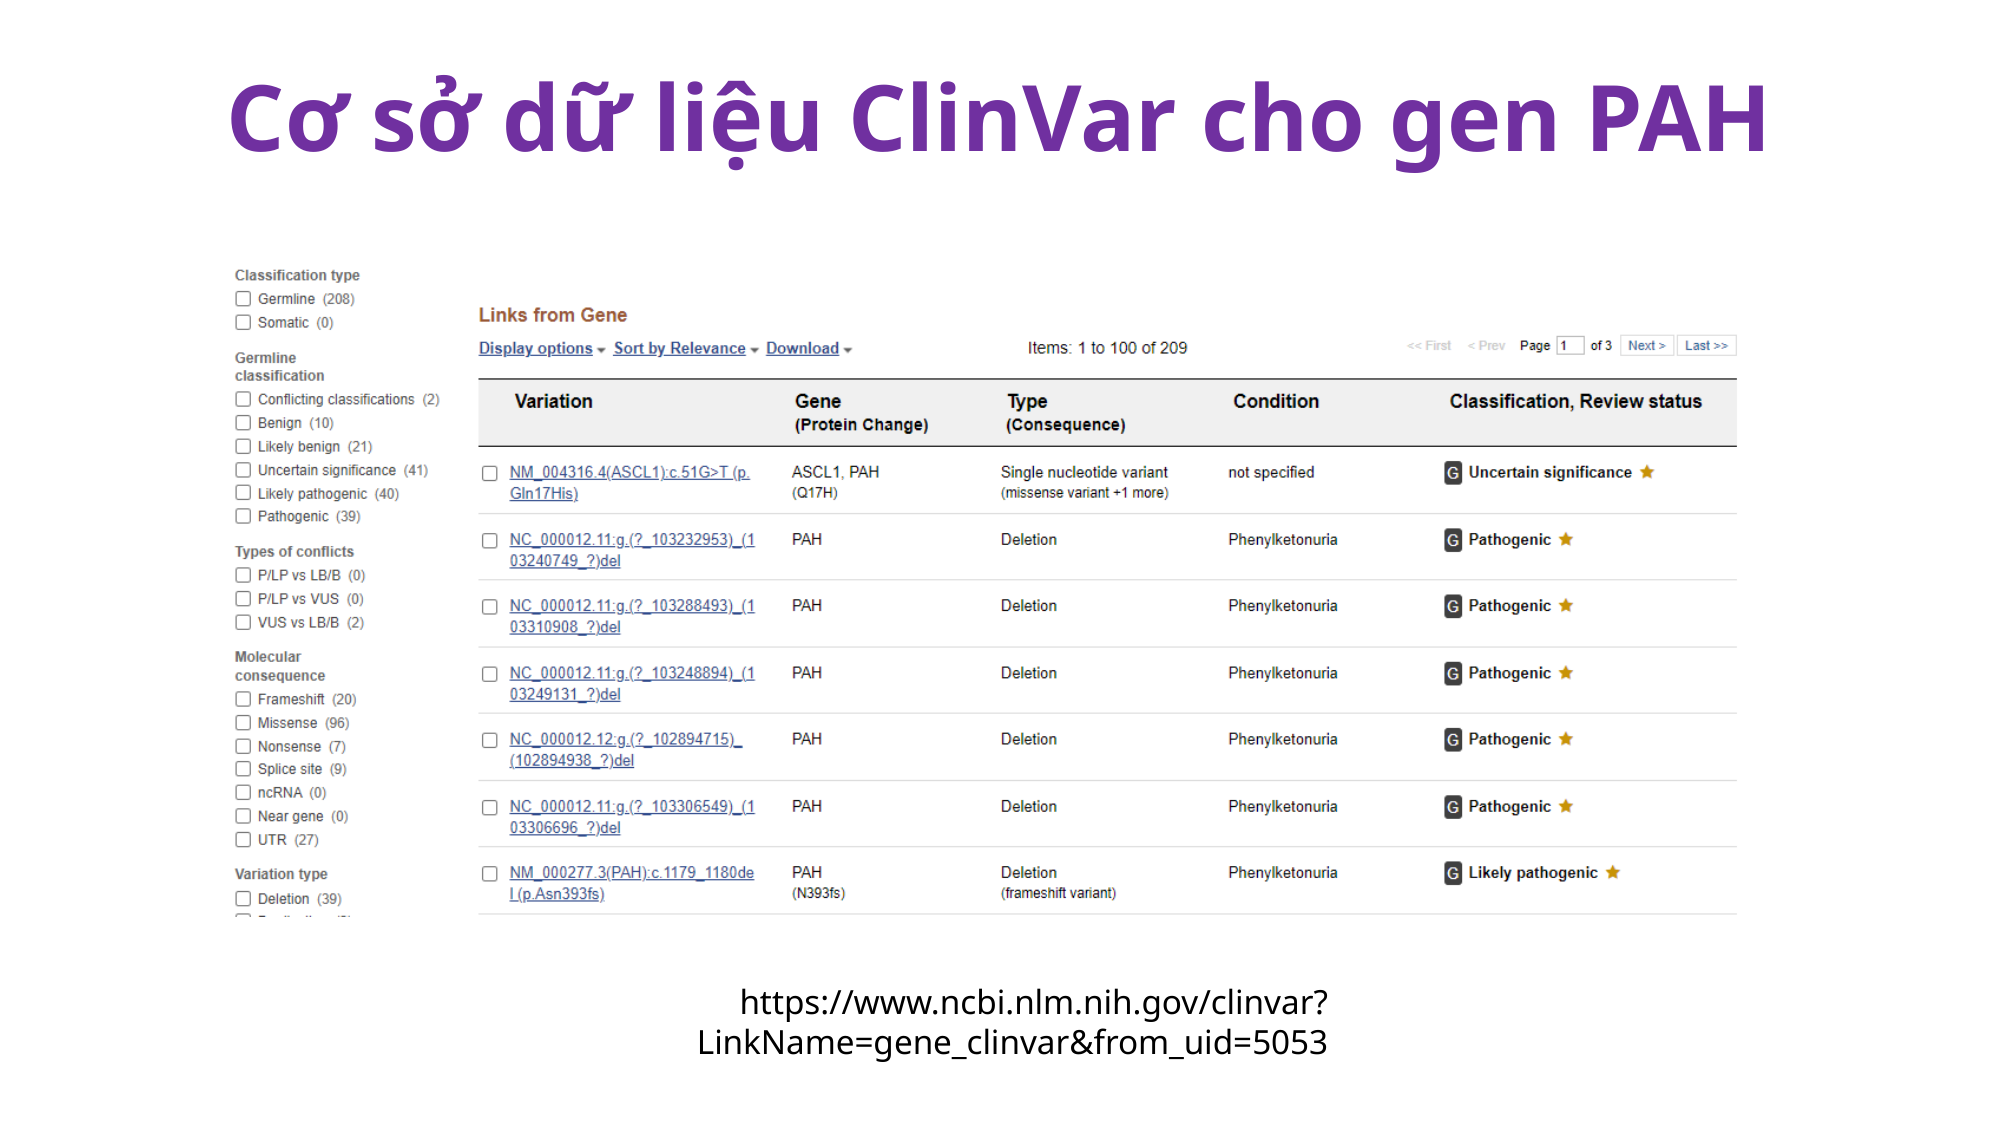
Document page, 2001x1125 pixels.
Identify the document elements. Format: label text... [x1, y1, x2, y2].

text_box https://www.ncbi.nlm.nih.gov/clinvar?LinkName=gene_clinvar&from_uid=5053 [198, 973, 1344, 1069]
title Cơ sở dữ liệu ClinVar cho gen PAH [137, 59, 1863, 185]
picture [225, 258, 1742, 917]
